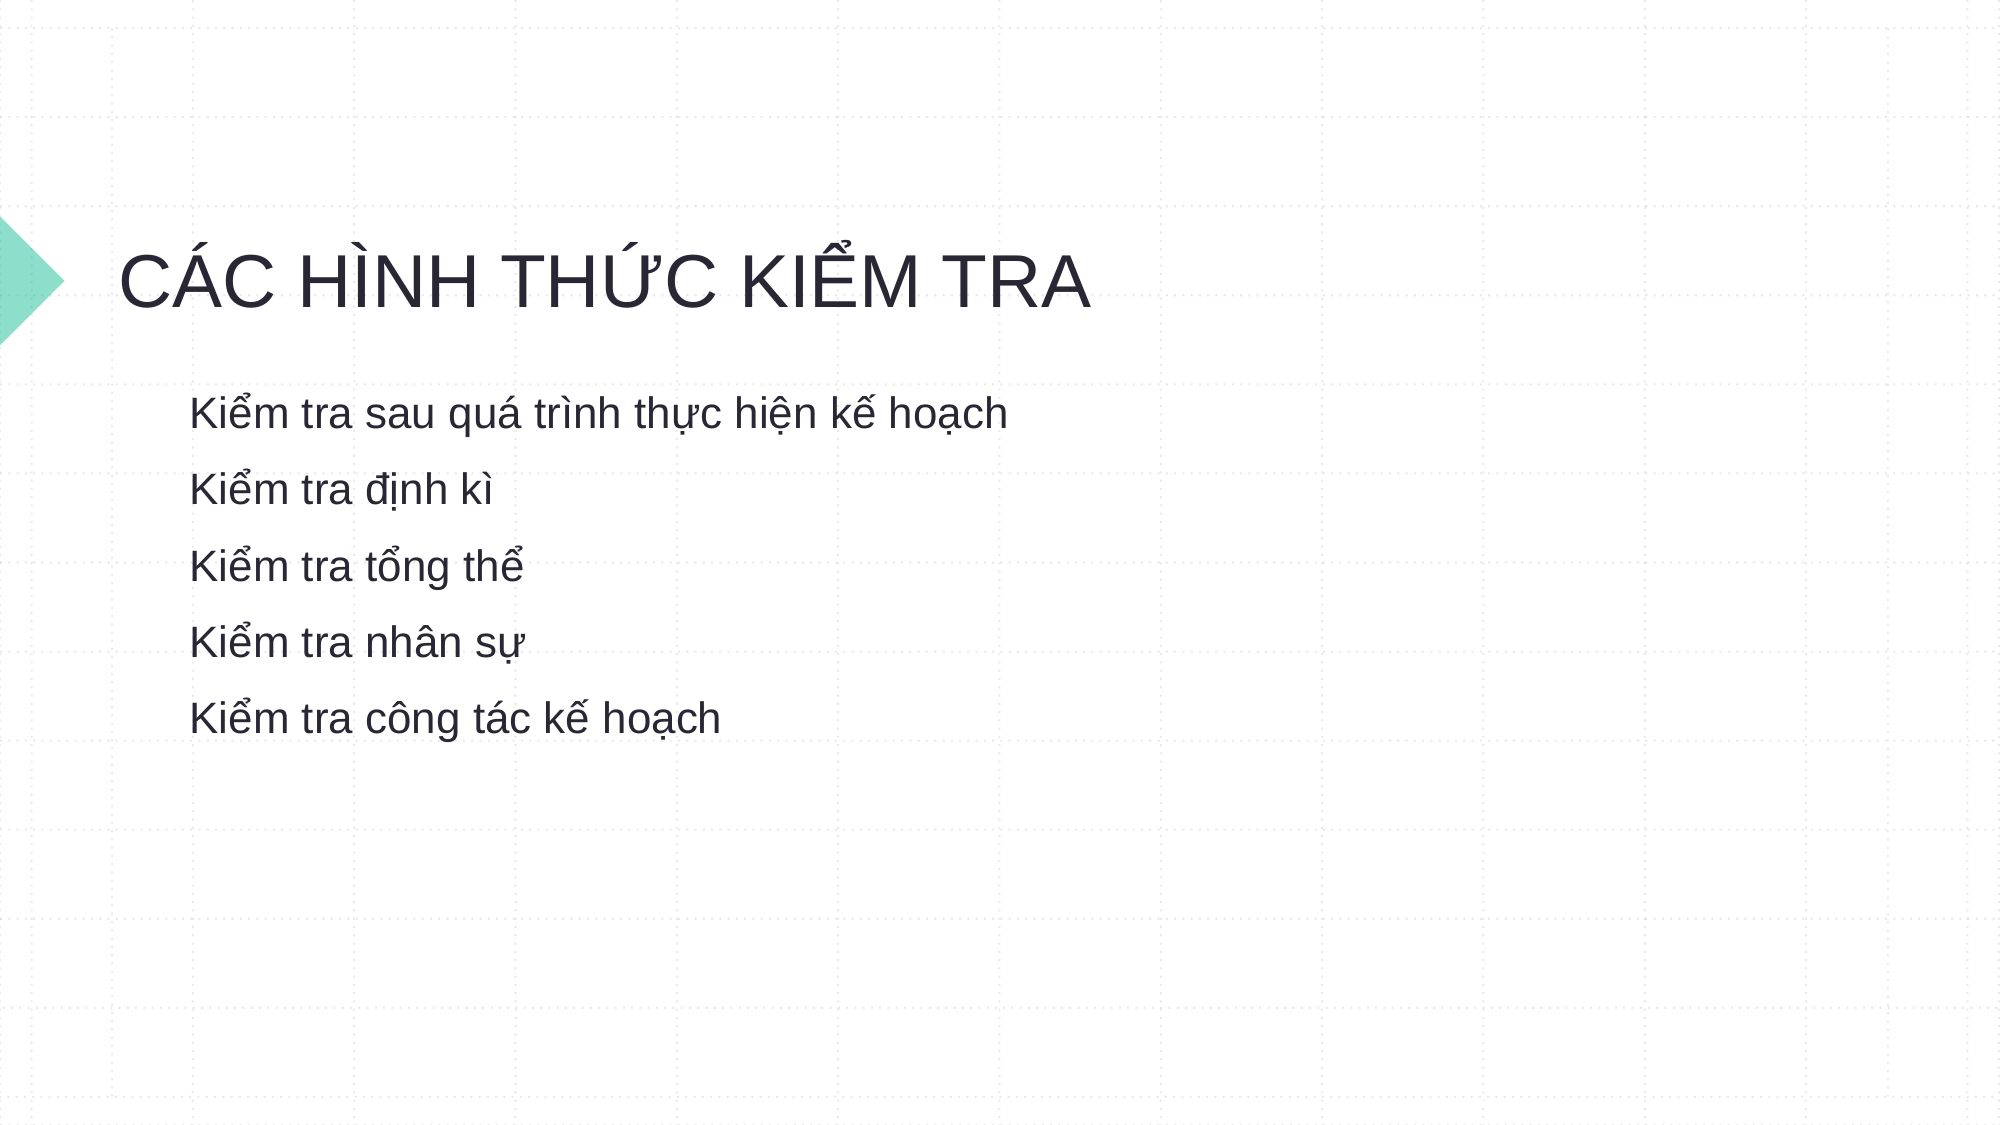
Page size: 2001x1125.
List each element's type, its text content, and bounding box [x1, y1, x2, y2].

title CÁC HÌNH THỨC KIỂM TRA [103, 211, 1826, 331]
subtitle Kiểm tra sau quá trình thực hiện kế hoạch Kiểm tra định kì Kiểm tra tổng thể Kiểm tra nhân sự Kiểm tra công tác kế hoạch [103, 371, 1826, 754]
